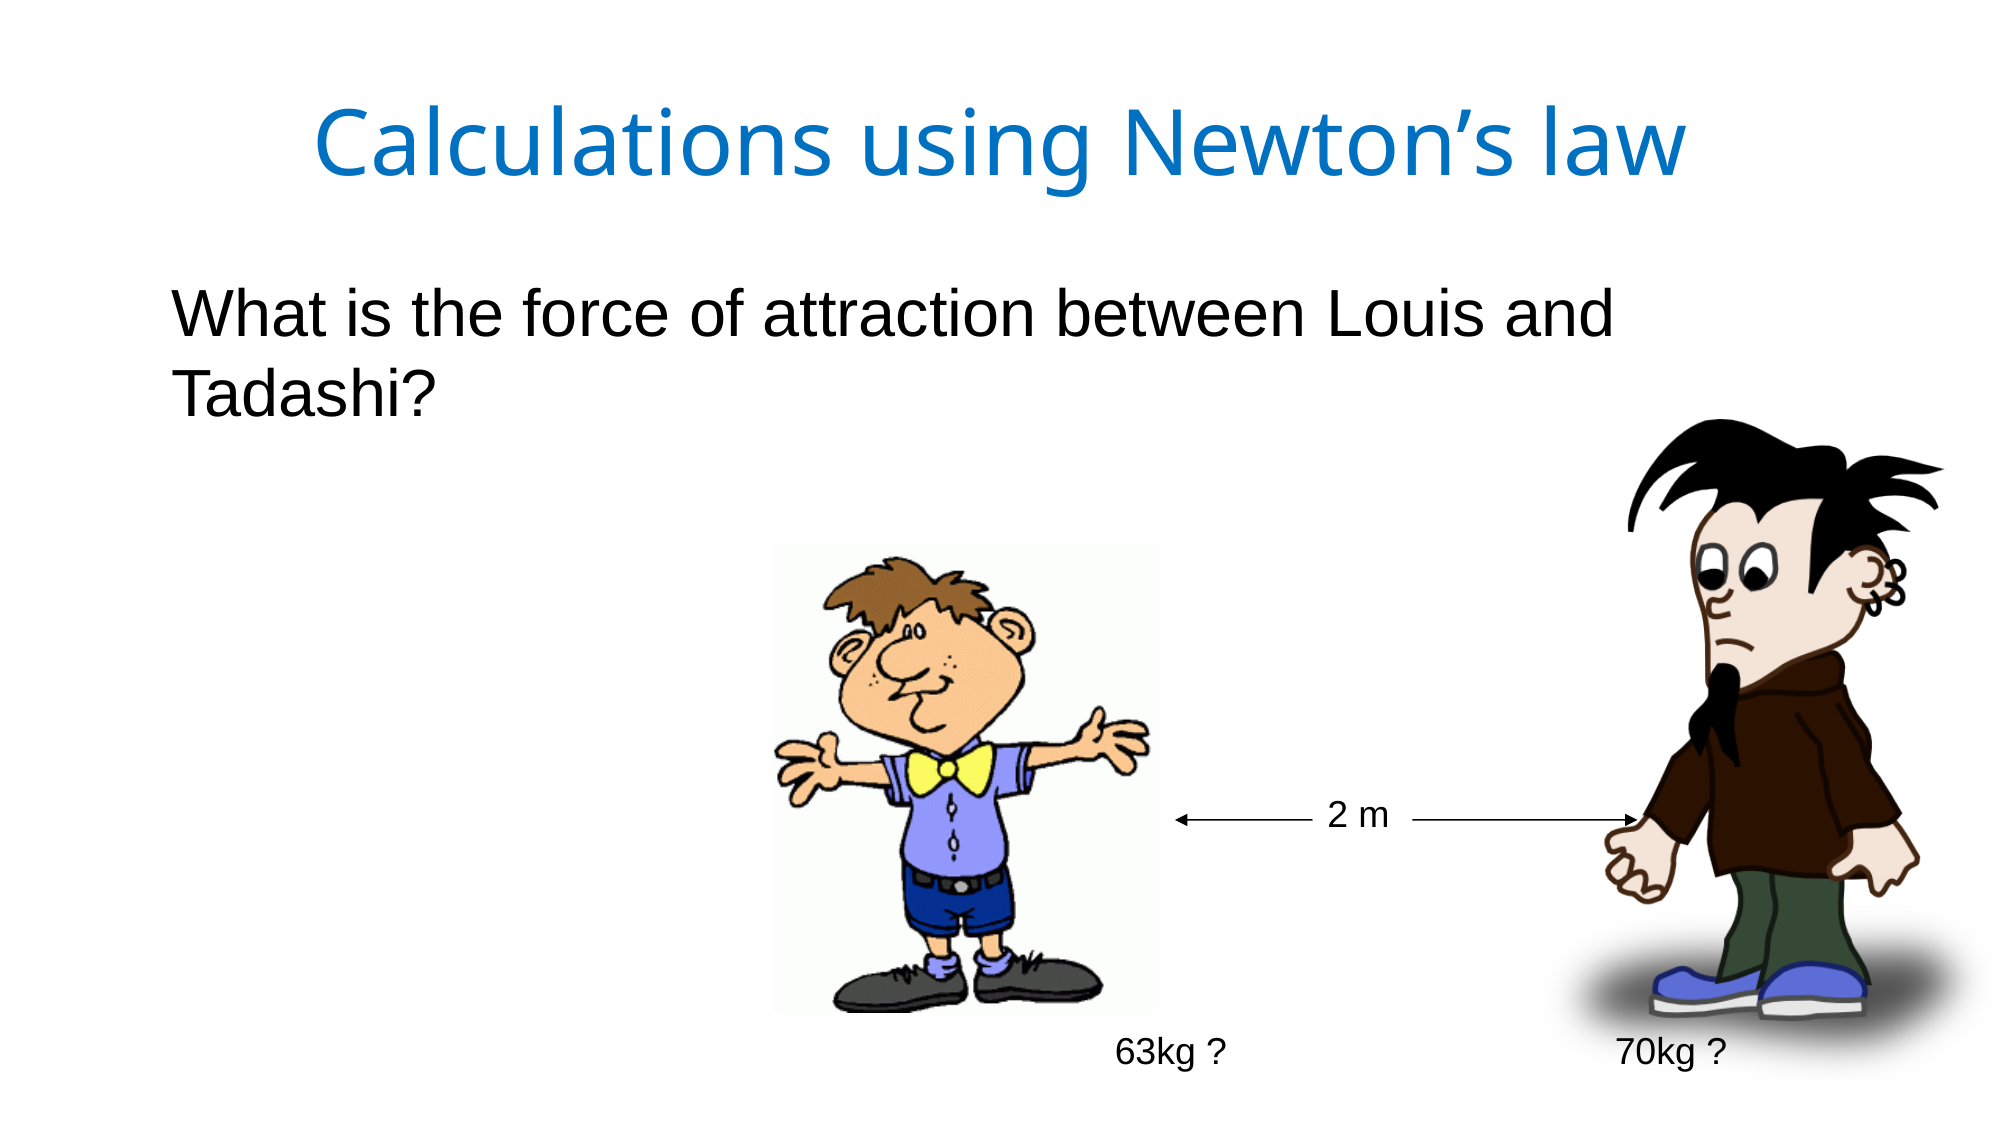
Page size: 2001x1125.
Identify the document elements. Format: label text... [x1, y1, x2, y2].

text_box [1175, 813, 1313, 827]
list What is the force of attraction between Louis and Tadashi? [99, 262, 1900, 1005]
text_box 63kg ? [1100, 1019, 1300, 1080]
picture [773, 546, 1157, 1013]
text_box 2 m [1312, 782, 1500, 843]
picture [1537, 418, 2000, 1086]
title Calculations using Newton’s law [99, 45, 1900, 233]
